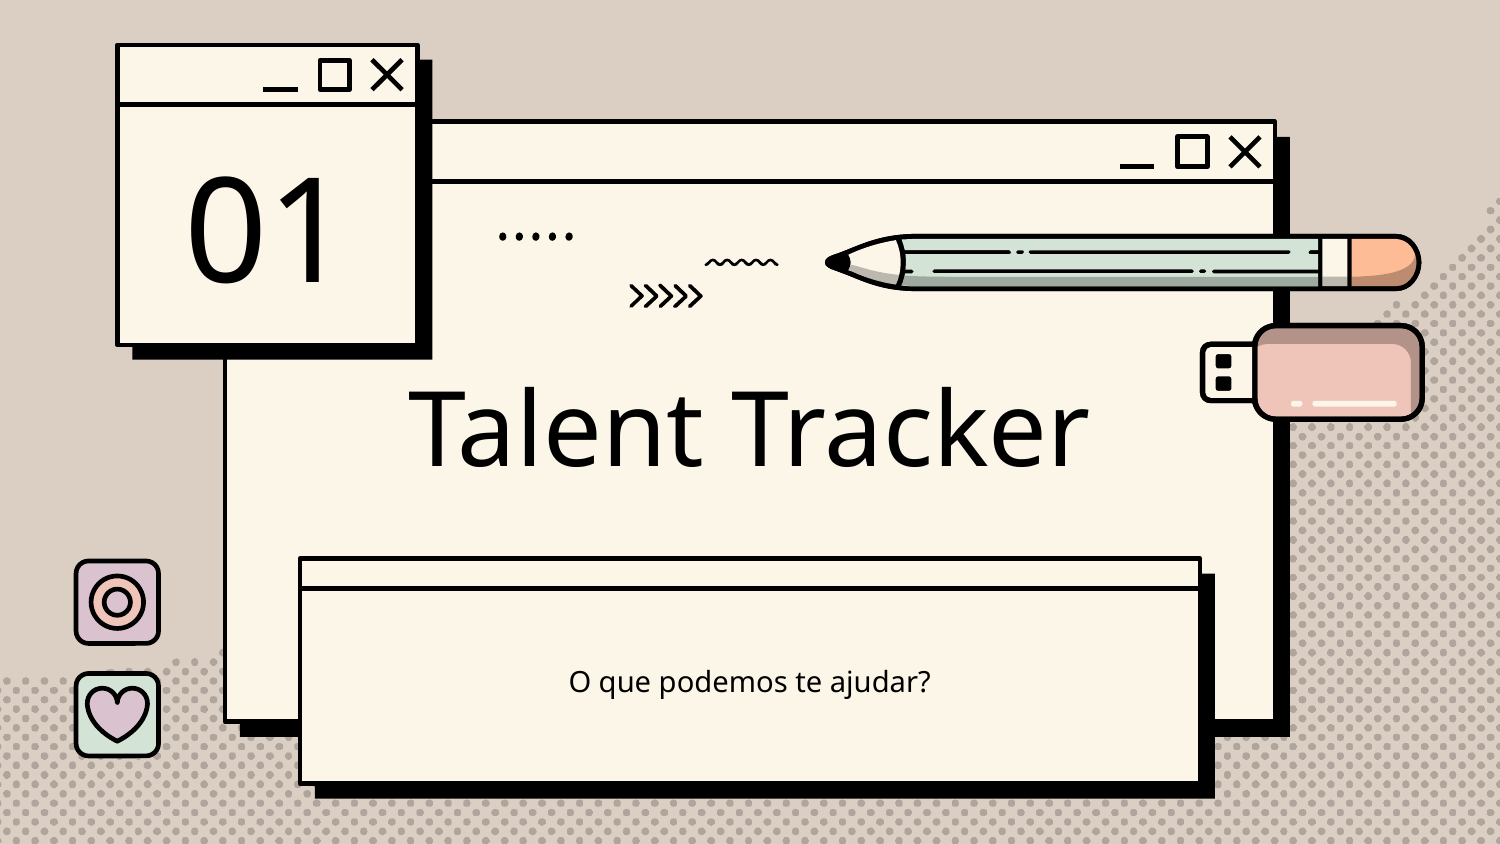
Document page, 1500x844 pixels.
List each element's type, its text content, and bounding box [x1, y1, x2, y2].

text_box [548, 232, 556, 241]
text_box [1262, 259, 1363, 486]
text_box [499, 232, 507, 241]
text_box [643, 284, 659, 308]
text_box [704, 258, 779, 267]
text_box [532, 232, 540, 241]
text_box [515, 232, 523, 241]
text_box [116, 44, 433, 360]
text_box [75, 560, 159, 644]
text_box [565, 232, 573, 241]
text_box [658, 283, 674, 308]
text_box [299, 558, 1216, 799]
title Talent Tracker [300, 346, 1200, 497]
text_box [75, 673, 159, 757]
text_box [688, 284, 703, 308]
text_box [629, 284, 644, 308]
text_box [823, 233, 1425, 292]
text_box [673, 284, 688, 308]
